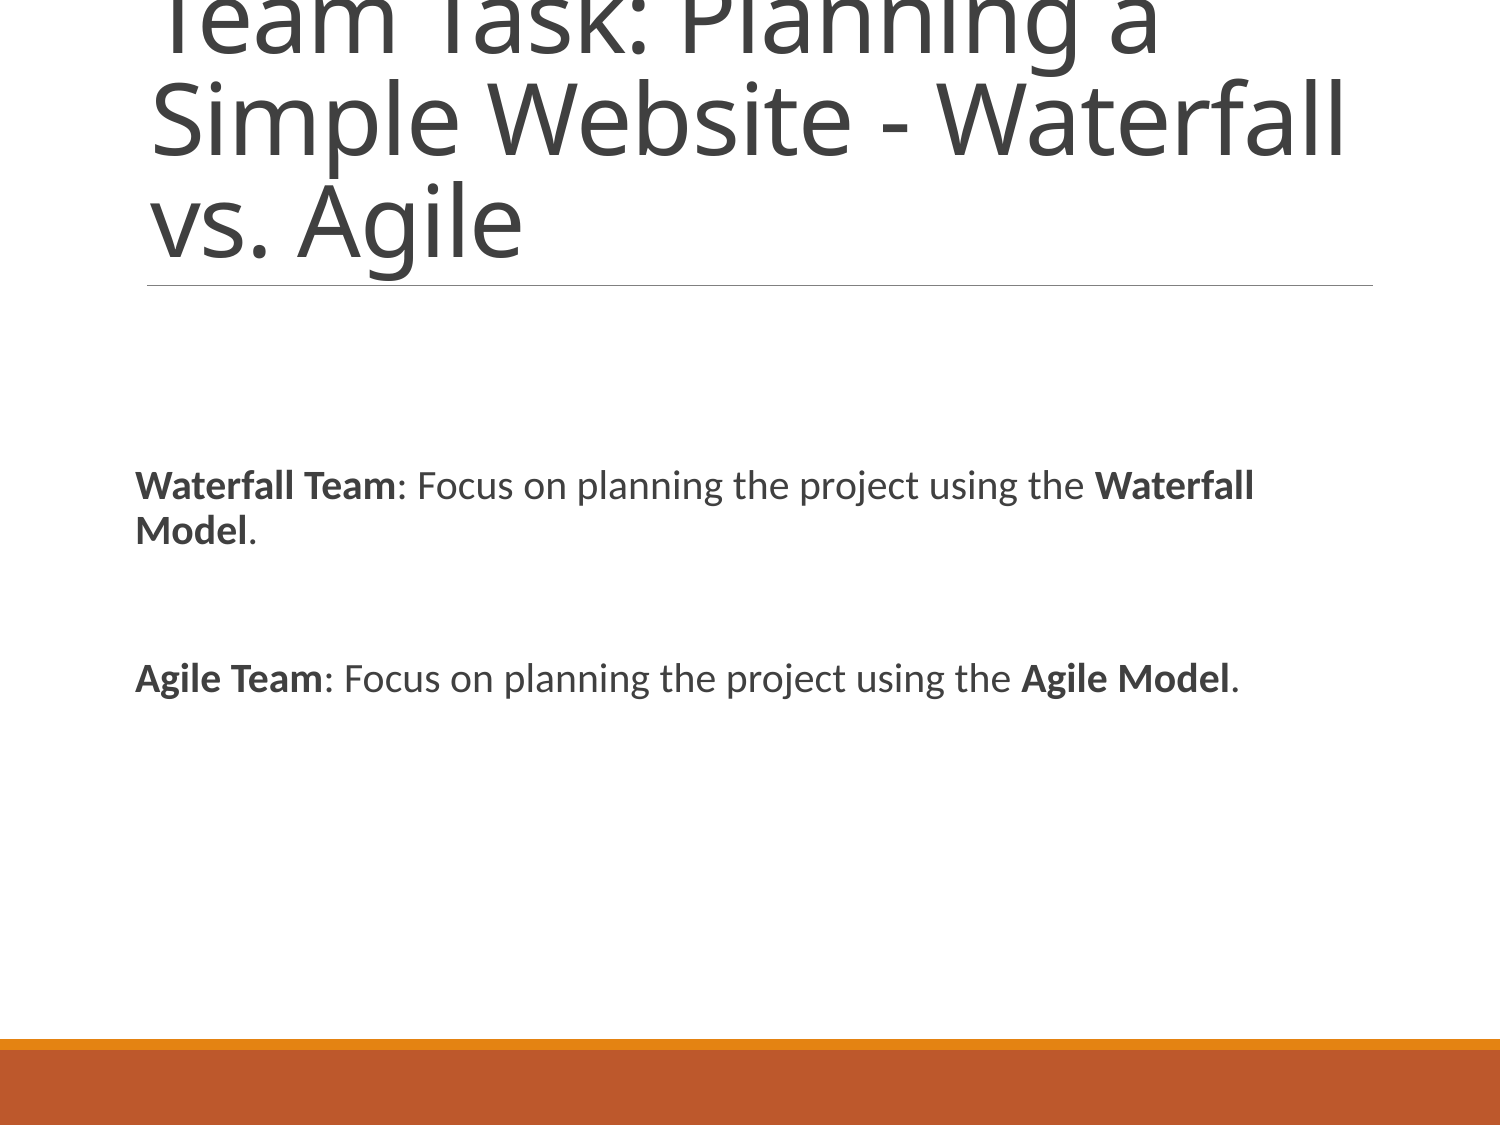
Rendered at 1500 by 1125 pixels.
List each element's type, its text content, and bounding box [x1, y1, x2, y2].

list Waterfall Team: Focus on planning the project using the Waterfall Model. Agile Team: Focus on planning the project using the Agile Model. [135, 302, 1373, 963]
title Team Task: Planning a Simple Website - Waterfall vs. Agile [135, 47, 1373, 285]
